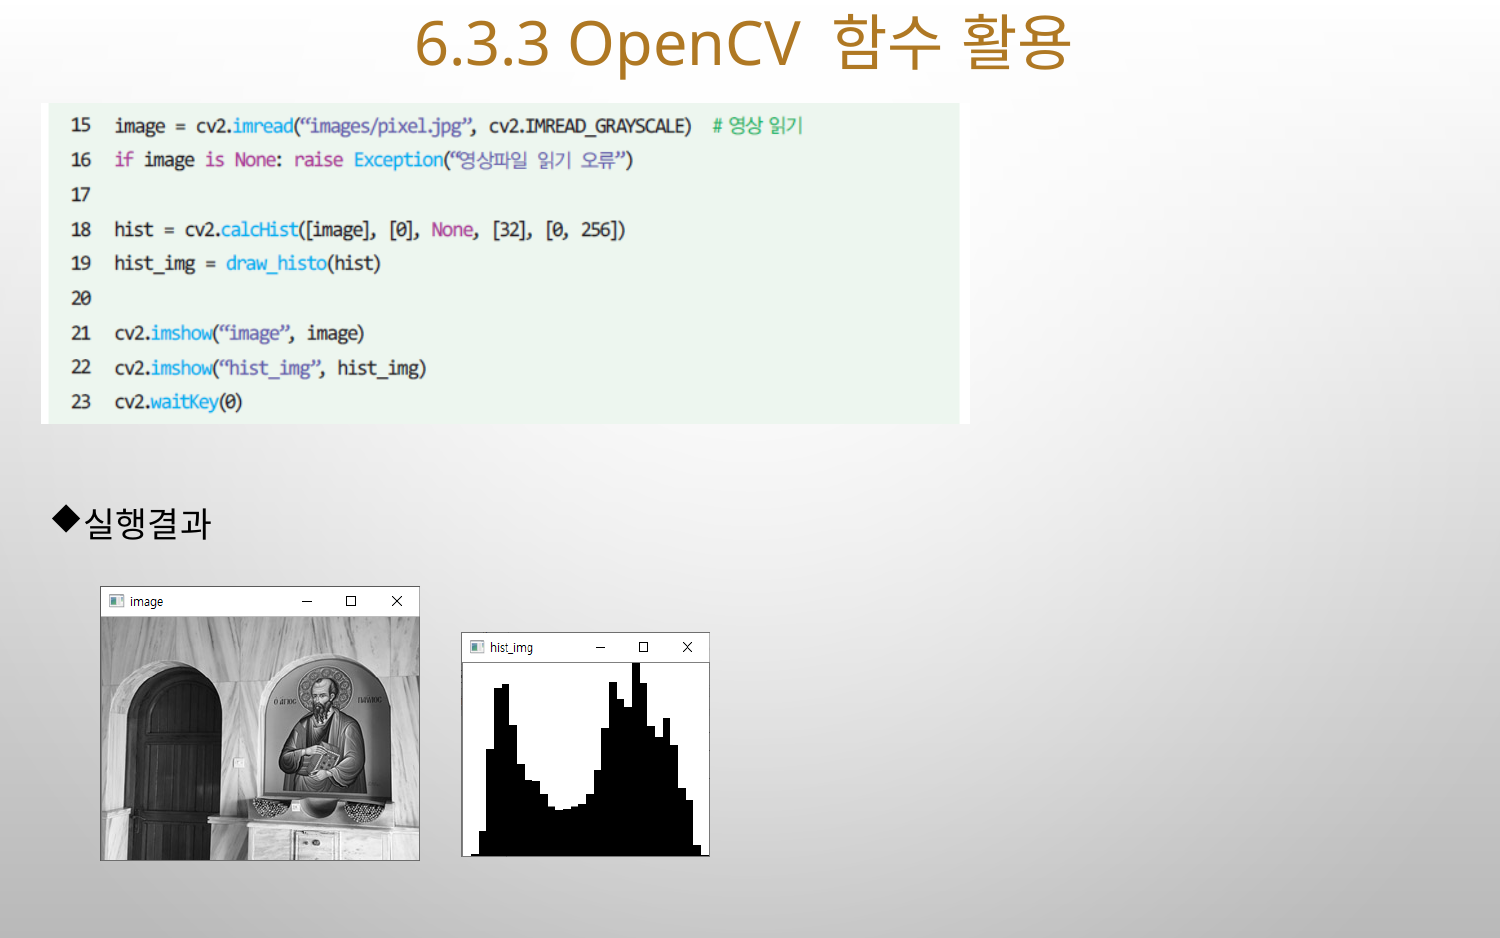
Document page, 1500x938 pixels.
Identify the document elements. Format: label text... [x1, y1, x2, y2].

title 6.3.3 OpenCV 함수 활용 [34, 5, 1454, 87]
picture [0, 0, 1500, 938]
list 실행결과 [34, 91, 1454, 932]
